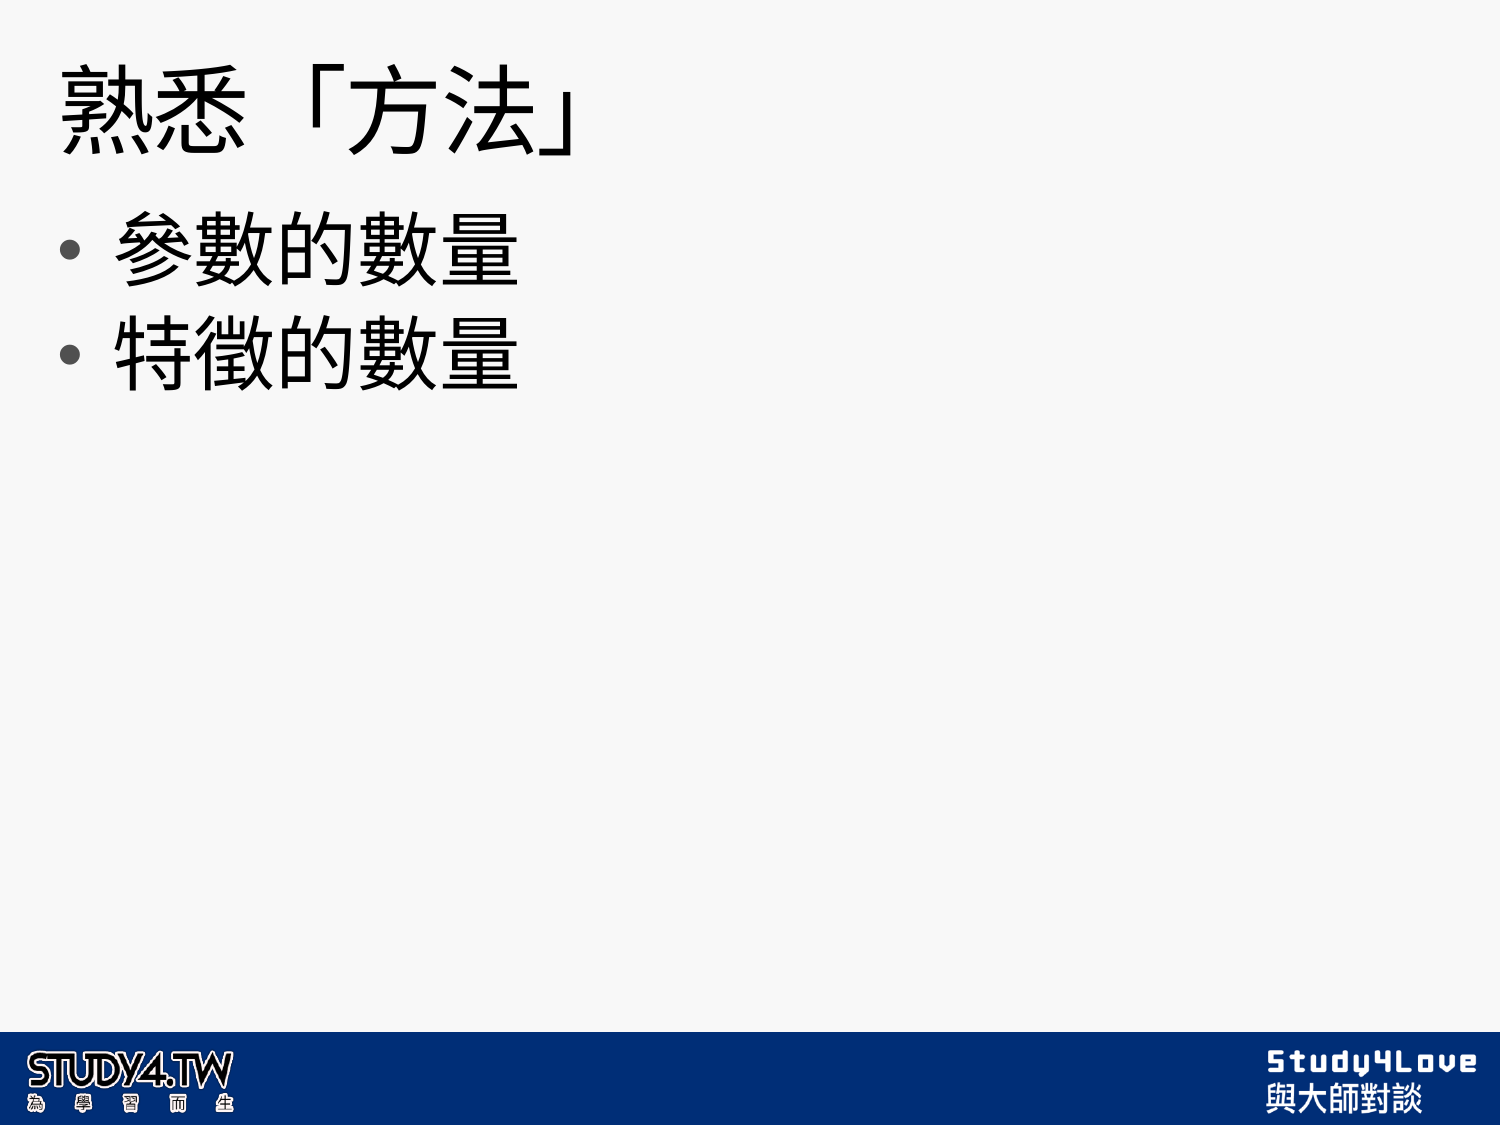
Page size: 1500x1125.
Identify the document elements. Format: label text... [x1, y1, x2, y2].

list 參數的數量 特徵的數量 [33, 196, 1467, 750]
picture [19, 1040, 242, 1117]
picture [1258, 1039, 1481, 1122]
title 熟悉「方法」 [33, 47, 1468, 196]
